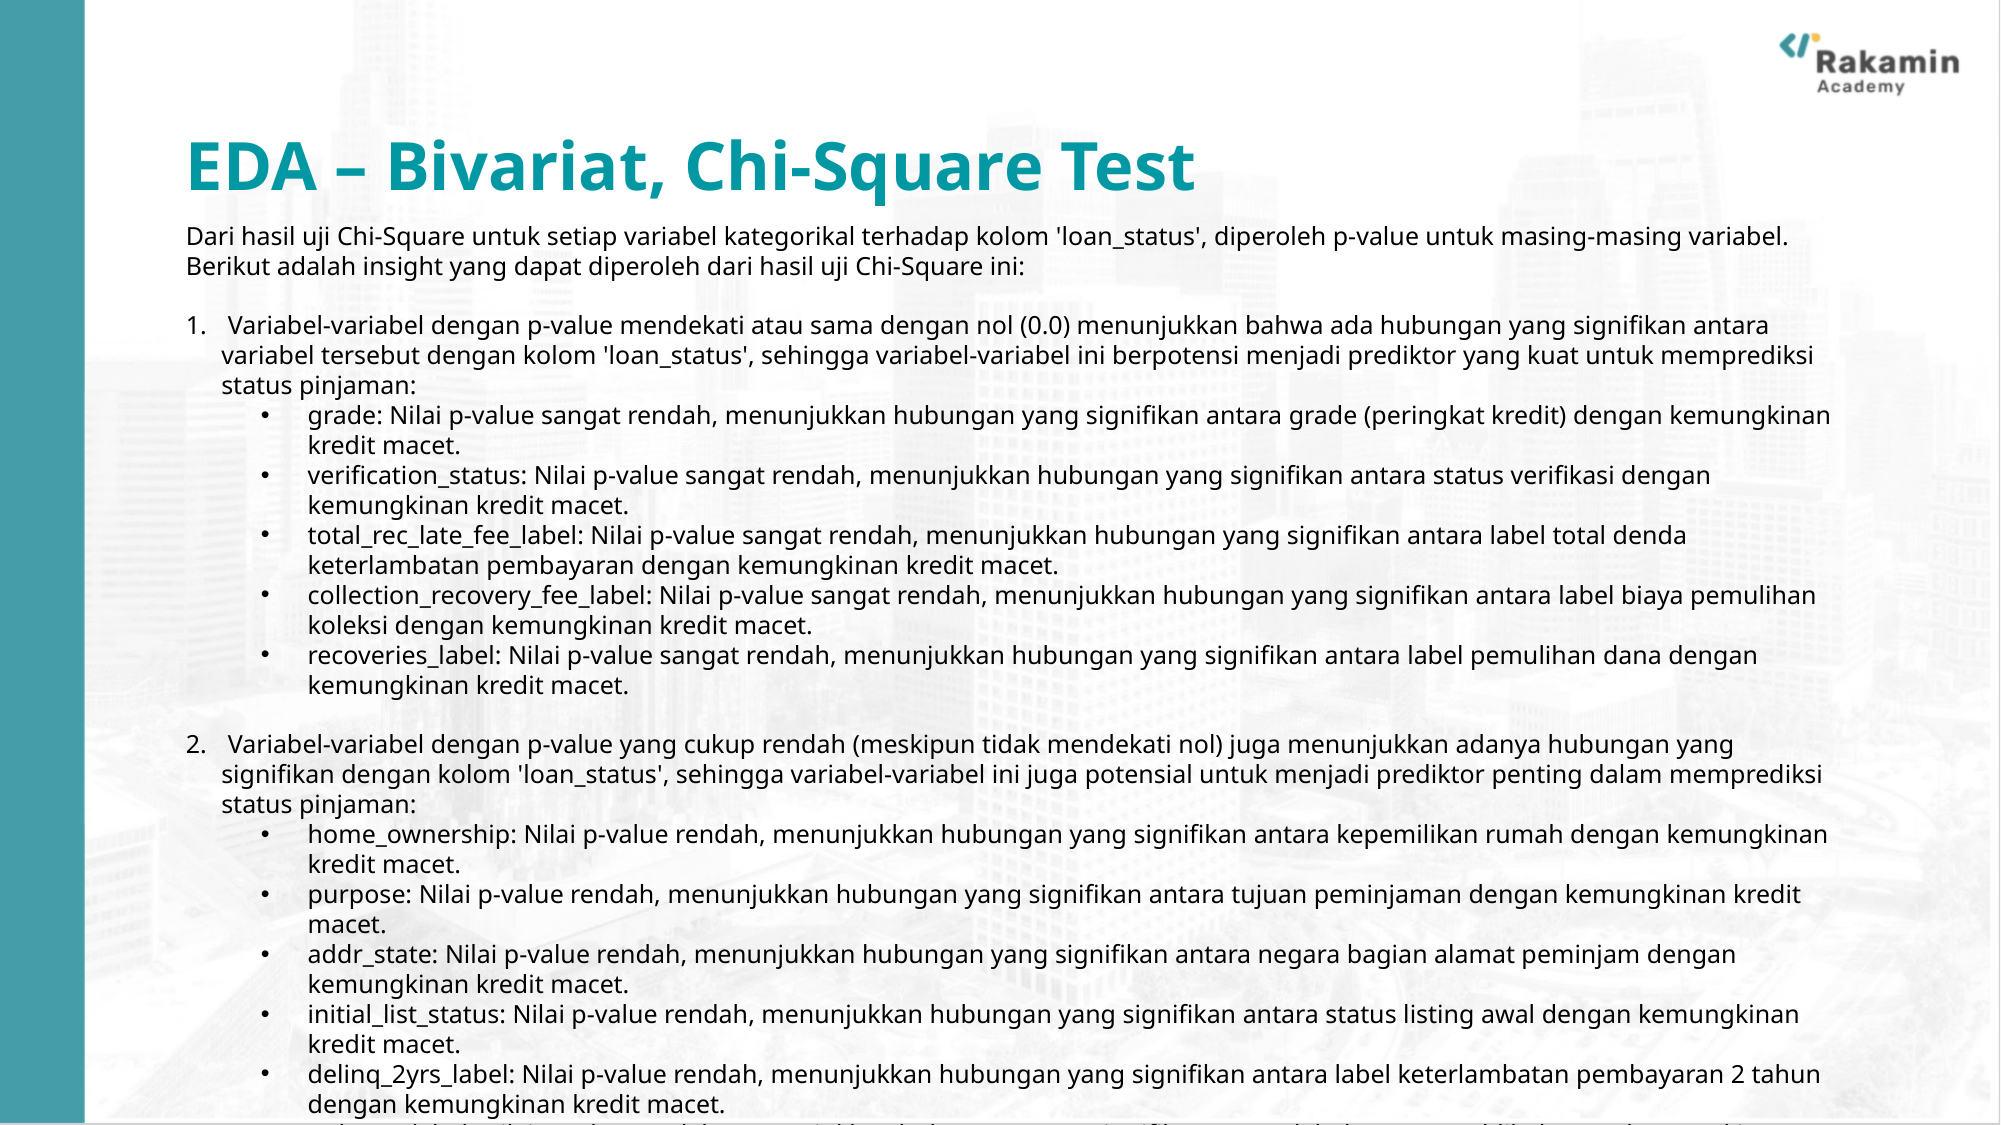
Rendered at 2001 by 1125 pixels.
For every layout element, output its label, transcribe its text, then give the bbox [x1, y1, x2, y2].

picture [0, 0, 2001, 1125]
text_box Dari hasil uji Chi-Square untuk setiap variabel kategorikal terhadap kolom 'loan_status', diperoleh p-value untuk masing-masing variabel. Berikut adalah insight yang dapat diperoleh dari hasil uji Chi-Square ini: Variabel-variabel dengan p-value mendekati atau sama dengan nol (0.0) menunjukkan bahwa ada hubungan yang signifikan antara variabel tersebut dengan kolom 'loan_status', sehingga variabel-variabel ini berpotensi menjadi prediktor yang kuat untuk memprediksi status pinjaman: grade: Nilai p-value sangat rendah, menunjukkan hubungan yang signifikan antara grade (peringkat kredit) dengan kemungkinan kredit macet. verification_status: Nilai p-value sangat rendah, menunjukkan hubungan yang signifikan antara status verifikasi dengan kemungkinan kredit macet. total_rec_late_fee_label: Nilai p-value sangat rendah, menunjukkan hubungan yang signifikan antara label total denda keterlambatan pembayaran dengan kemungkinan kredit macet. collection_recovery_fee_label: Nilai p-value sangat rendah, menunjukkan hubungan yang signifikan antara label biaya pemulihan koleksi dengan kemungkinan kredit macet. recoveries_label: Nilai p-value sangat rendah, menunjukkan hubungan yang signifikan antara label pemulihan dana dengan kemungkinan kredit macet. Variabel-variabel dengan p-value yang cukup rendah (meskipun tidak mendekati nol) juga menunjukkan adanya hubungan yang signifikan dengan kolom 'loan_status', sehingga variabel-variabel ini juga potensial untuk menjadi prediktor penting dalam memprediksi status pinjaman: home_ownership: Nilai p-value rendah, menunjukkan hubungan yang signifikan antara kepemilikan rumah dengan kemungkinan kredit macet. purpose: Nilai p-value rendah, menunjukkan hubungan yang signifikan antara tujuan peminjaman dengan kemungkinan kredit macet. addr_state: Nilai p-value rendah, menunjukkan hubungan yang signifikan antara negara bagian alamat peminjam dengan kemungkinan kredit macet. initial_list_status: Nilai p-value rendah, menunjukkan hubungan yang signifikan antara status listing awal dengan kemungkinan kredit macet. delinq_2yrs_label: Nilai p-value rendah, menunjukkan hubungan yang signifikan antara label keterlambatan pembayaran 2 tahun dengan kemungkinan kredit macet. pub_rec_label: Nilai p-value rendah, menunjukkan hubungan yang signifikan antara label catatan publik dengan kemungkinan kredit macet. tot_coll_amt_label: Nilai p-value rendah, menunjukkan hubungan yang signifikan antara label total jumlah koleksi dengan kemungkinan kredit macet. [170, 212, 1863, 1125]
text_box EDA – Bivariat, Chi-Square Test [170, 114, 1377, 212]
